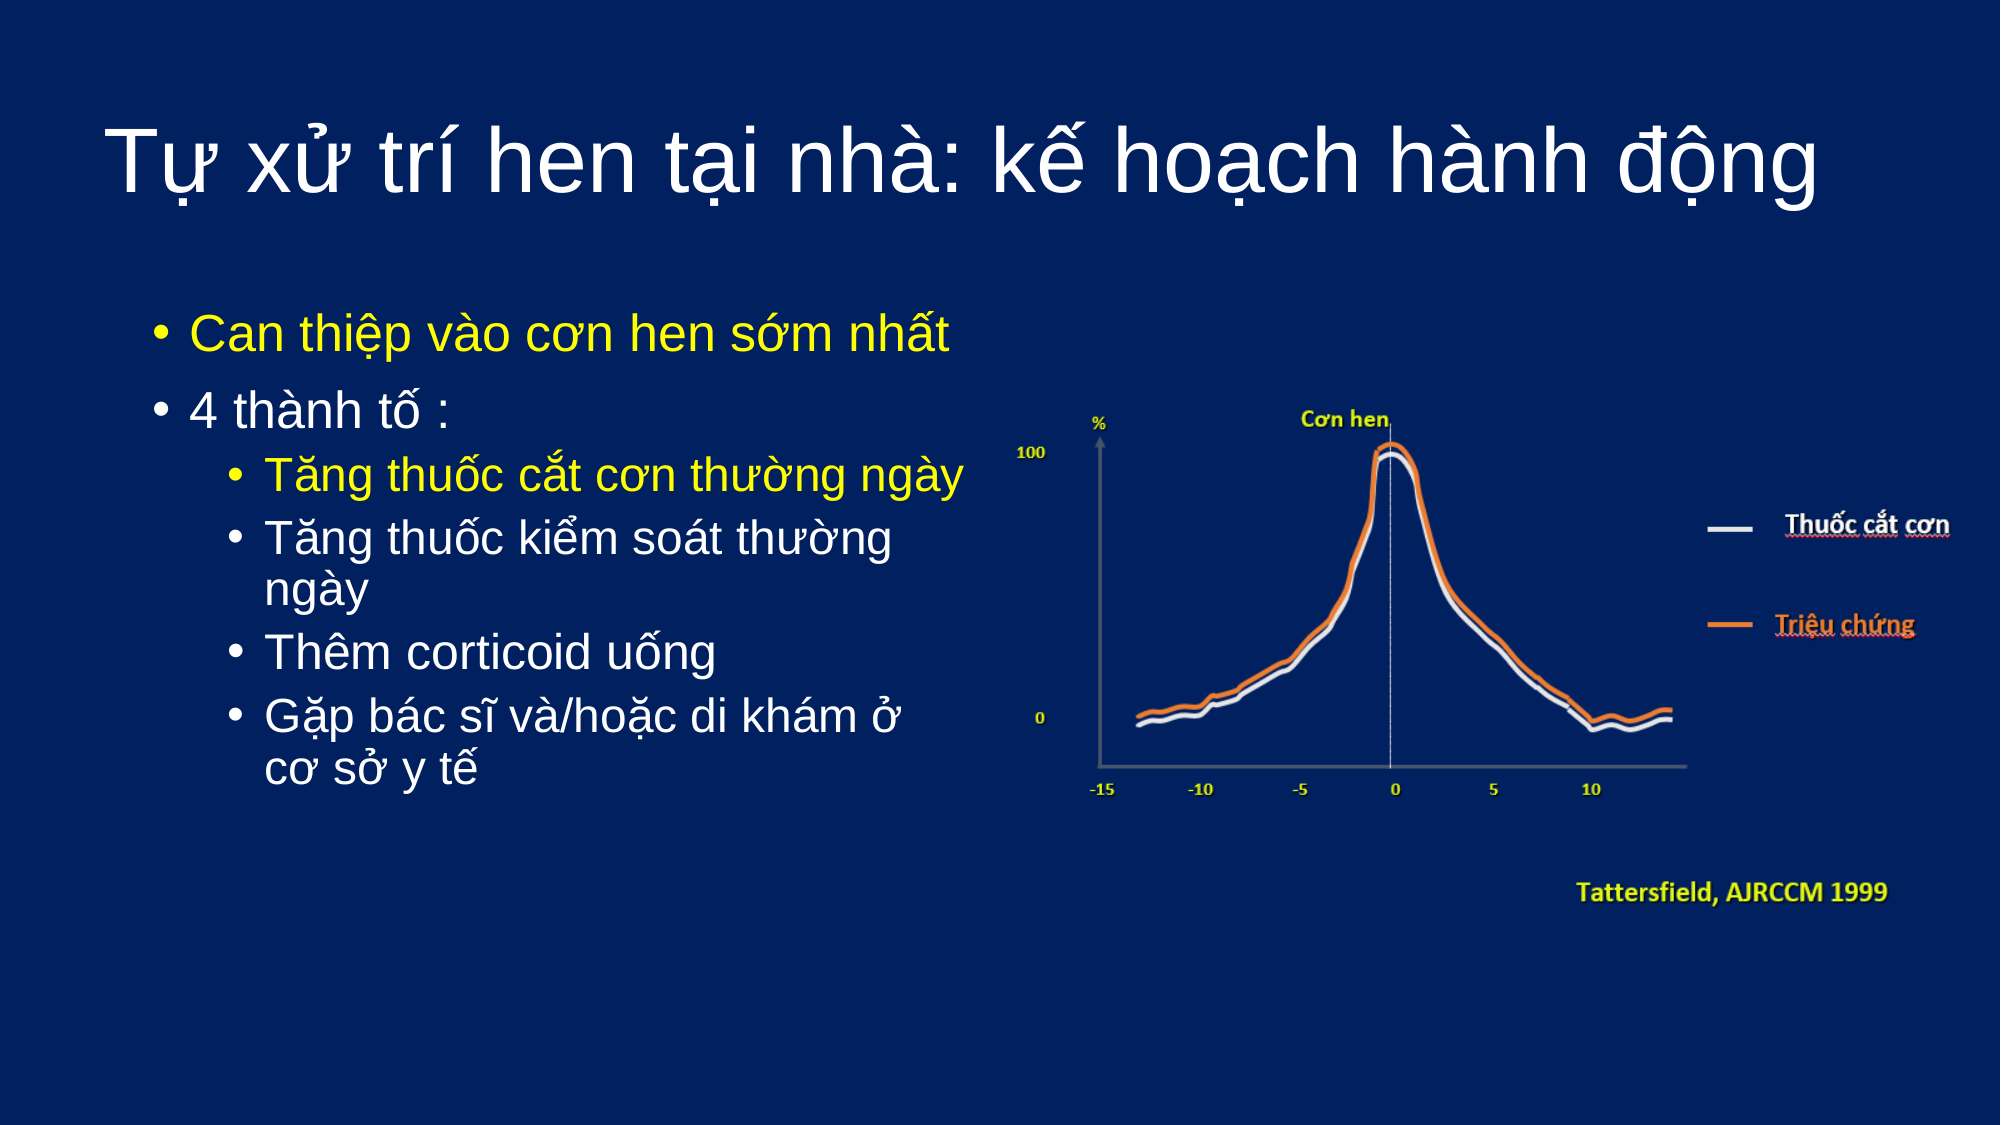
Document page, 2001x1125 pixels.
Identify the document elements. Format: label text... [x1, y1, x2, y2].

title Tự xử trí hen tại nhà: kế hoạch hành động [88, 54, 1863, 272]
list Can thiệp vào cơn hen sớm nhất 4 thành tố : Tăng thuốc cắt cơn thường ngày Tăng thuốc kiểm soát thường ngày Thêm corticoid uống Gặp bác sĩ và/hoặc di khám ở cơ sở y tế [137, 299, 988, 1014]
picture [988, 393, 1958, 919]
